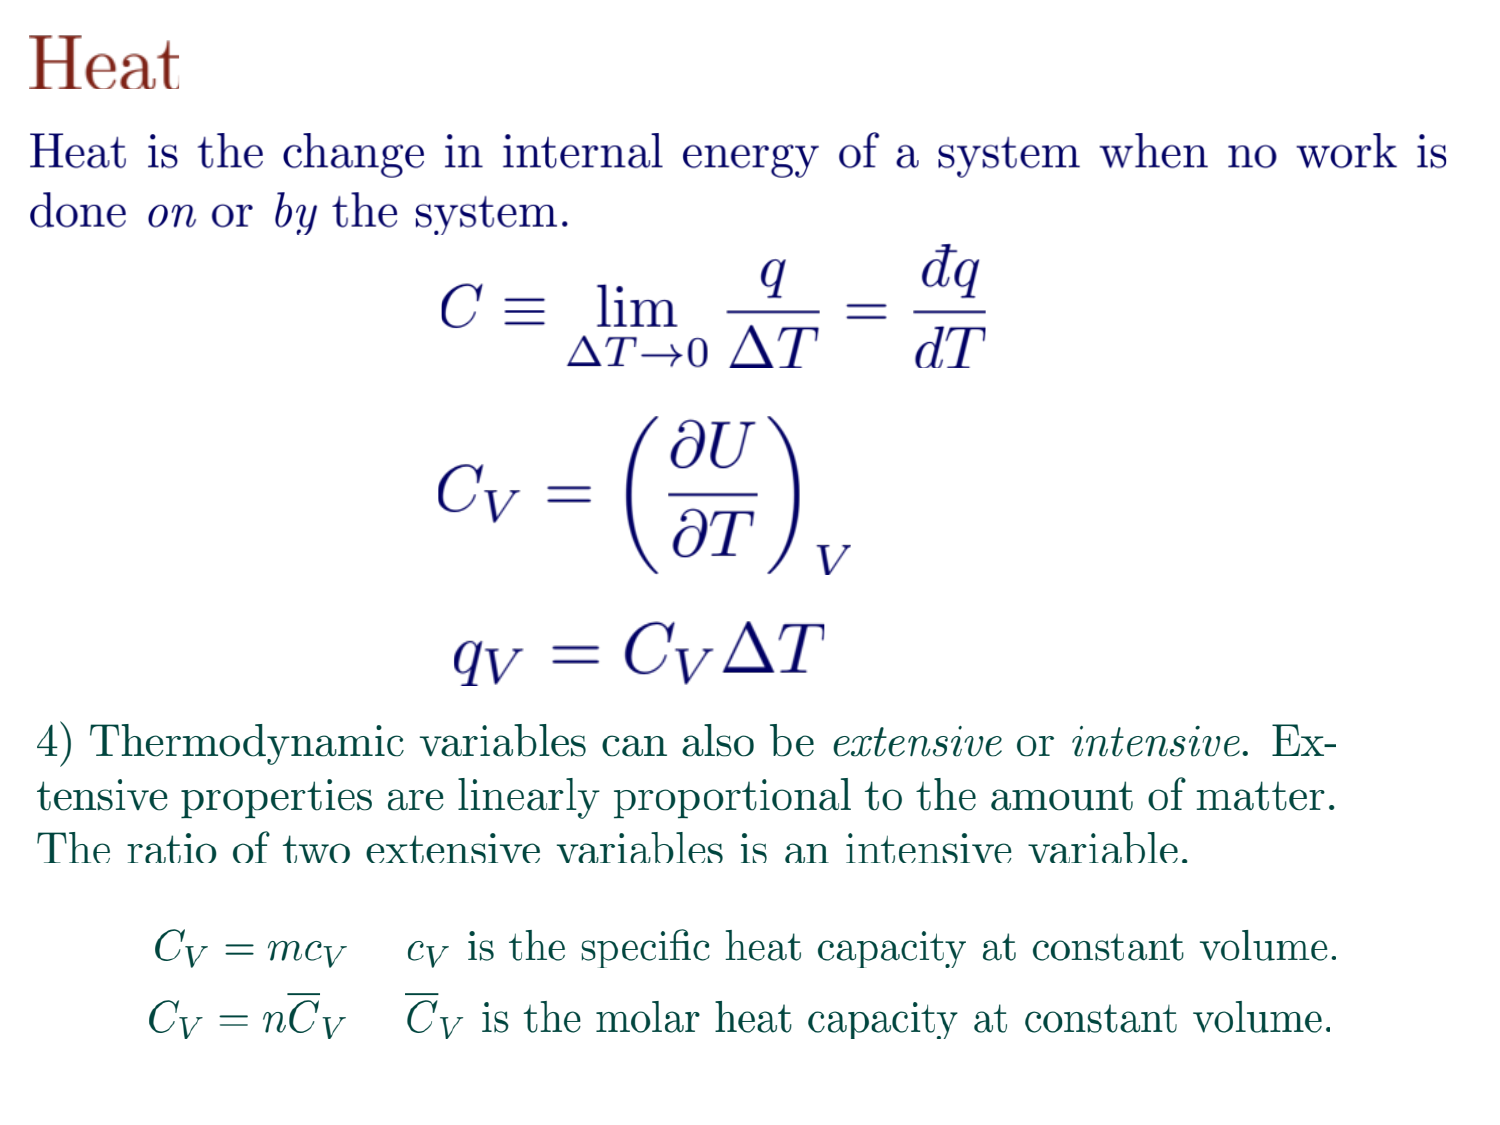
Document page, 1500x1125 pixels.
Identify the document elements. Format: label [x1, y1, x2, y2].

picture [438, 415, 851, 576]
picture [154, 929, 1337, 969]
picture [148, 992, 1331, 1039]
picture [28, 132, 1447, 236]
picture [441, 243, 986, 368]
picture [36, 720, 1337, 863]
picture [453, 619, 825, 686]
picture [28, 33, 180, 89]
